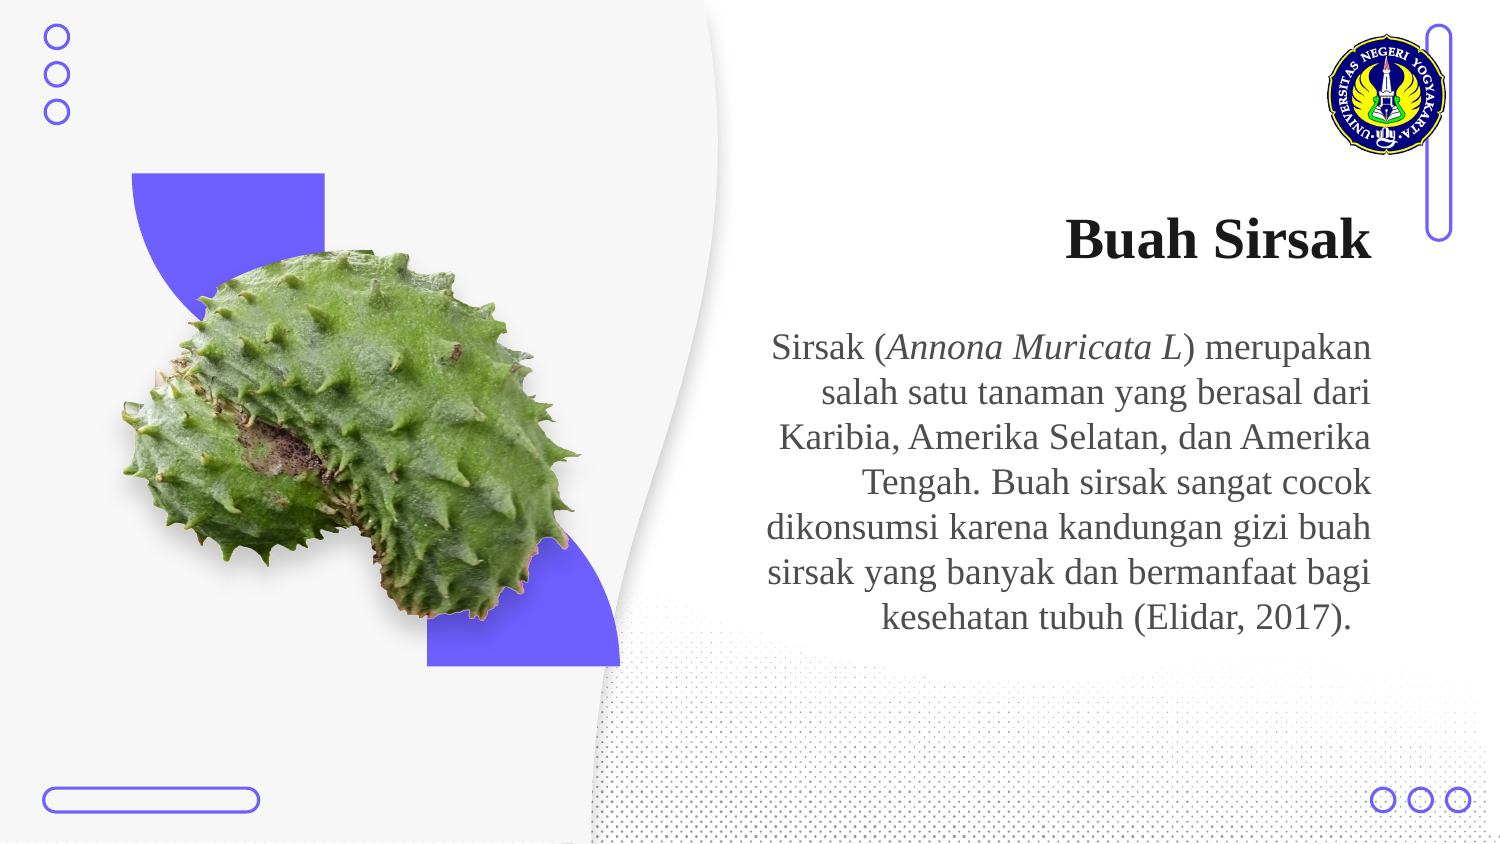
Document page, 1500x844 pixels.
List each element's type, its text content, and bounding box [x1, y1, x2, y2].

title Buah Sirsak [625, 177, 1387, 294]
picture [1327, 33, 1447, 155]
subtitle Sirsak (Annona Muricata L) merupakan salah satu tanaman yang berasal dari Karibia, Amerika Selatan, dan Amerika Tengah. Buah sirsak sangat cocok dikonsumsi karena kandungan gizi buah sirsak yang banyak dan bermanfaat bagi kesehatan tubuh (Elidar, 2017). [682, 377, 1387, 583]
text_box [131, 172, 621, 248]
picture [68, 249, 648, 829]
